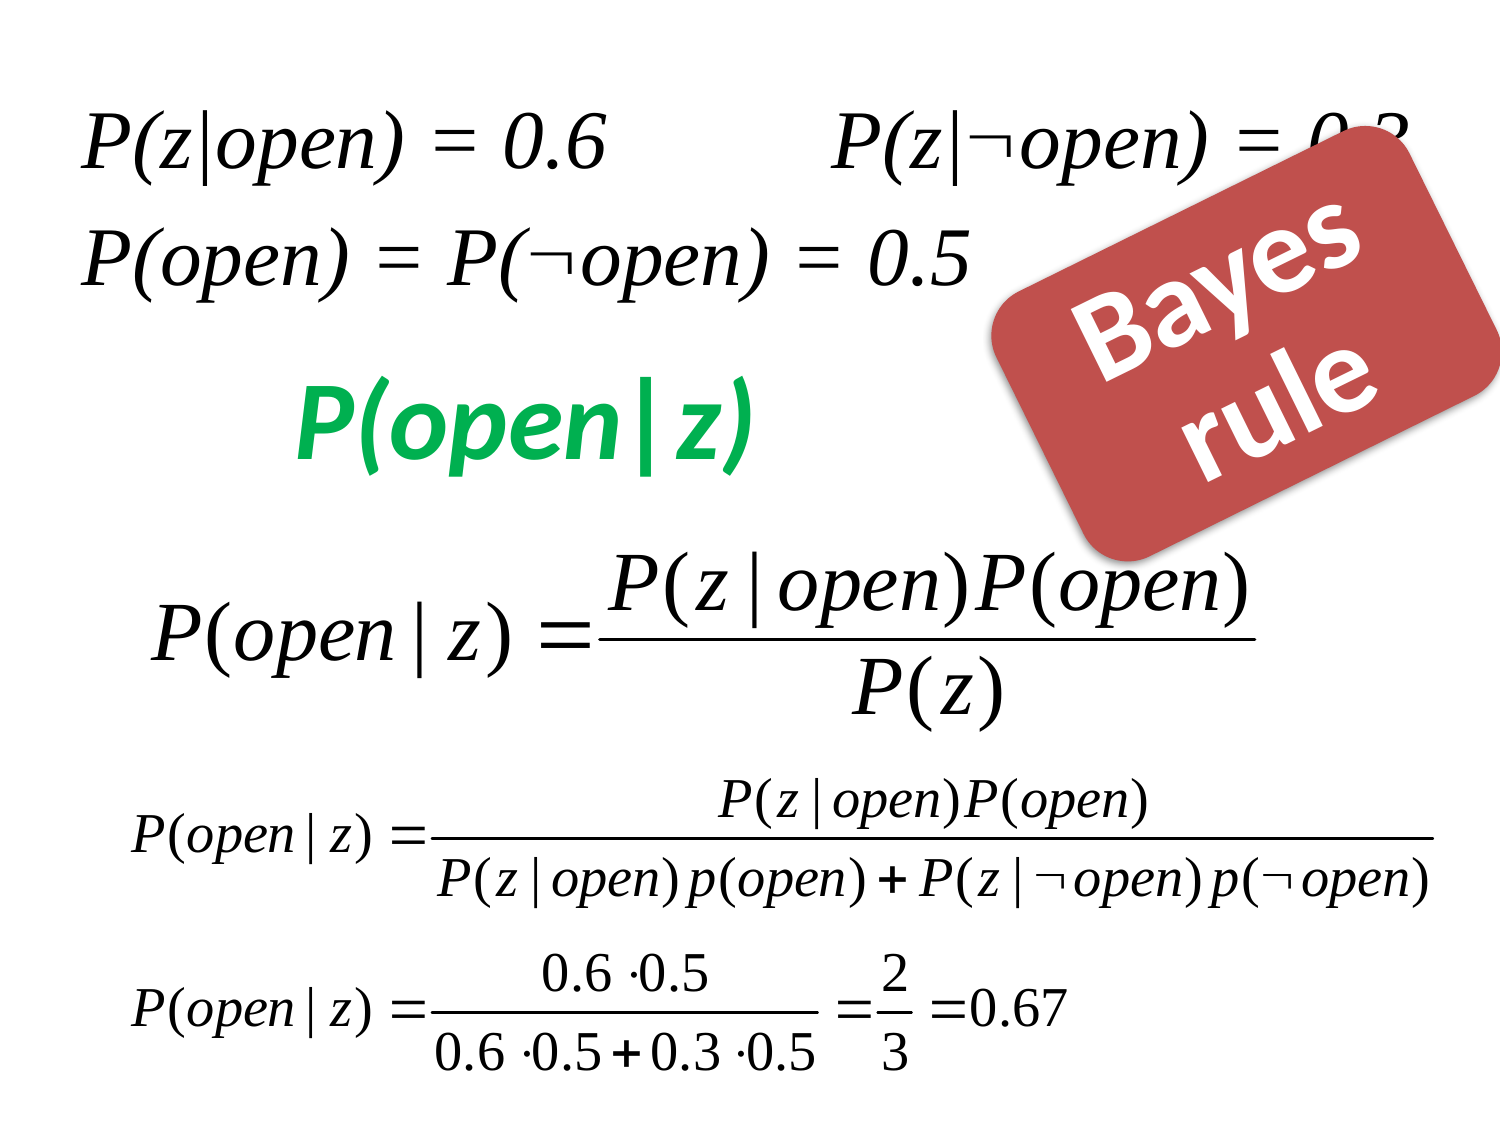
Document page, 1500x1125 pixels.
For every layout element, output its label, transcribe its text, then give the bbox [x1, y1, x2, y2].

text_box P(open|z) [280, 339, 797, 490]
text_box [135, 526, 1273, 753]
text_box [1015, 195, 1478, 492]
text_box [120, 762, 1448, 1083]
text_box P(z|open) = 0.6 P(z|open) = 0.3 P(open) = P(open) = 0.5 [67, 78, 1447, 287]
